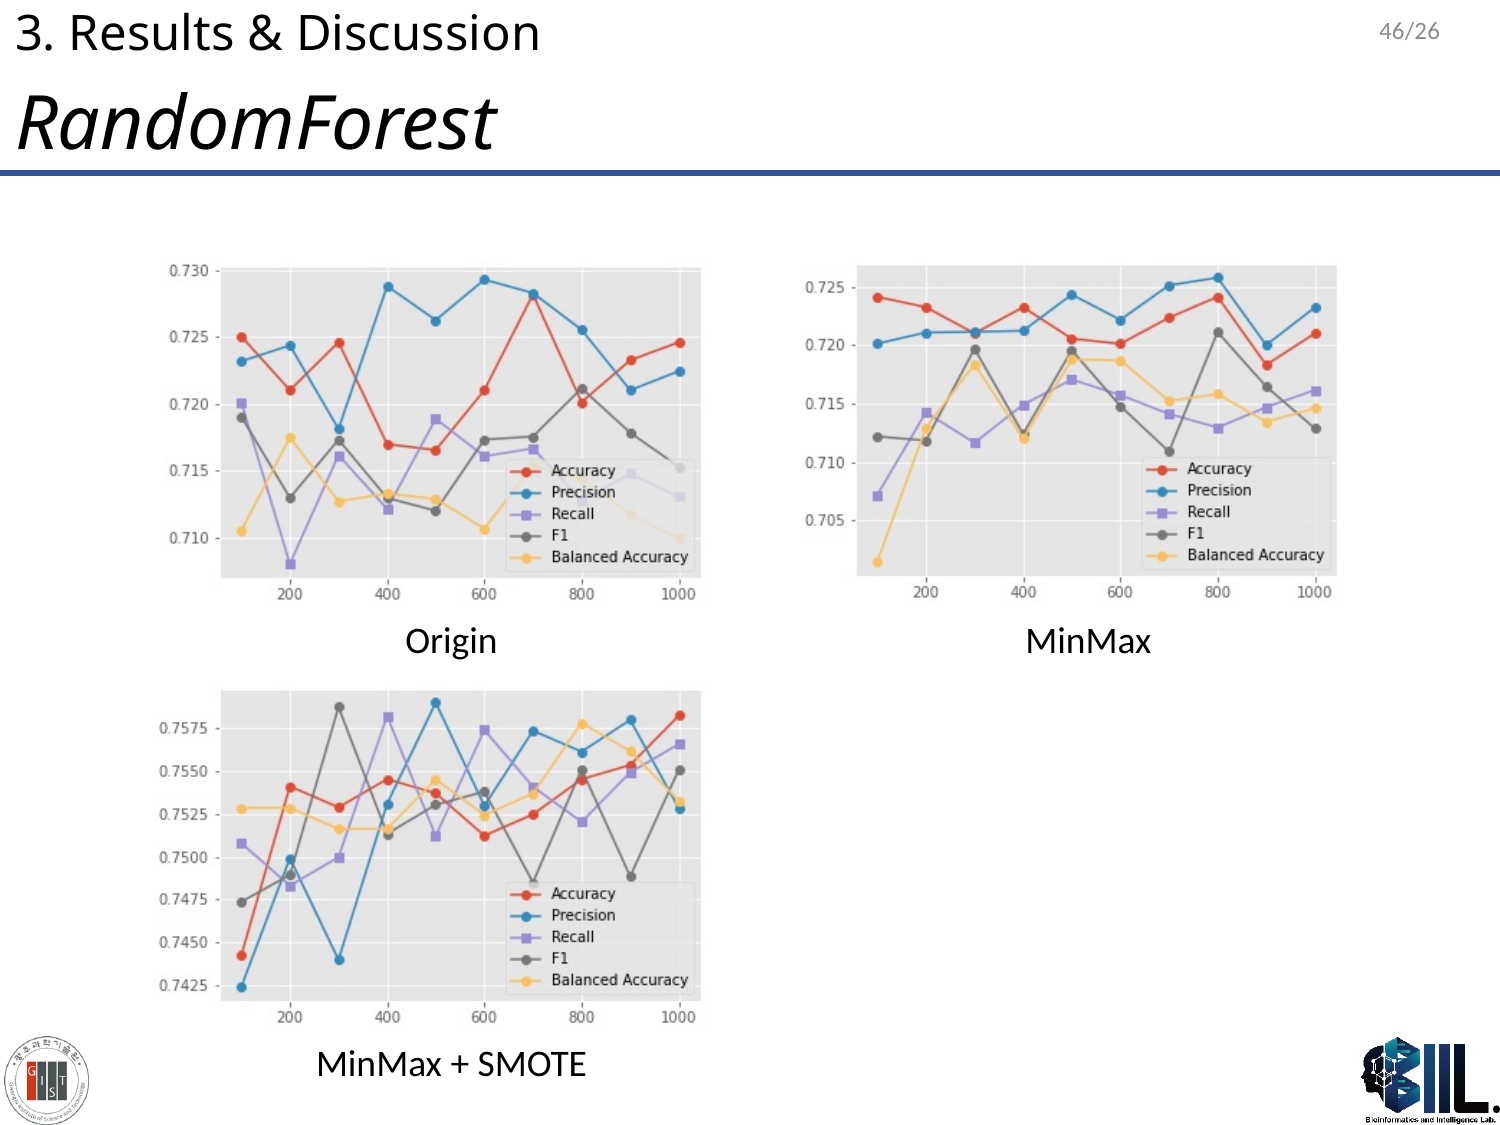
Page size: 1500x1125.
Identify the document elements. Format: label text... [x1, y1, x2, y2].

picture [4, 1036, 89, 1125]
picture [1361, 1037, 1500, 1125]
title 3. Results & Discussion [0, 0, 602, 68]
text_box RandomForest [0, 68, 1238, 170]
text_box MinMax [921, 628, 1256, 669]
text_box MinMax + SMOTE [284, 1053, 619, 1092]
text_box Origin [284, 630, 619, 639]
text_box RandomForest [0, 176, 1238, 183]
slide_number 46/26 [1117, 0, 1455, 60]
picture [778, 214, 1399, 628]
picture [141, 639, 763, 1053]
picture [141, 216, 763, 630]
